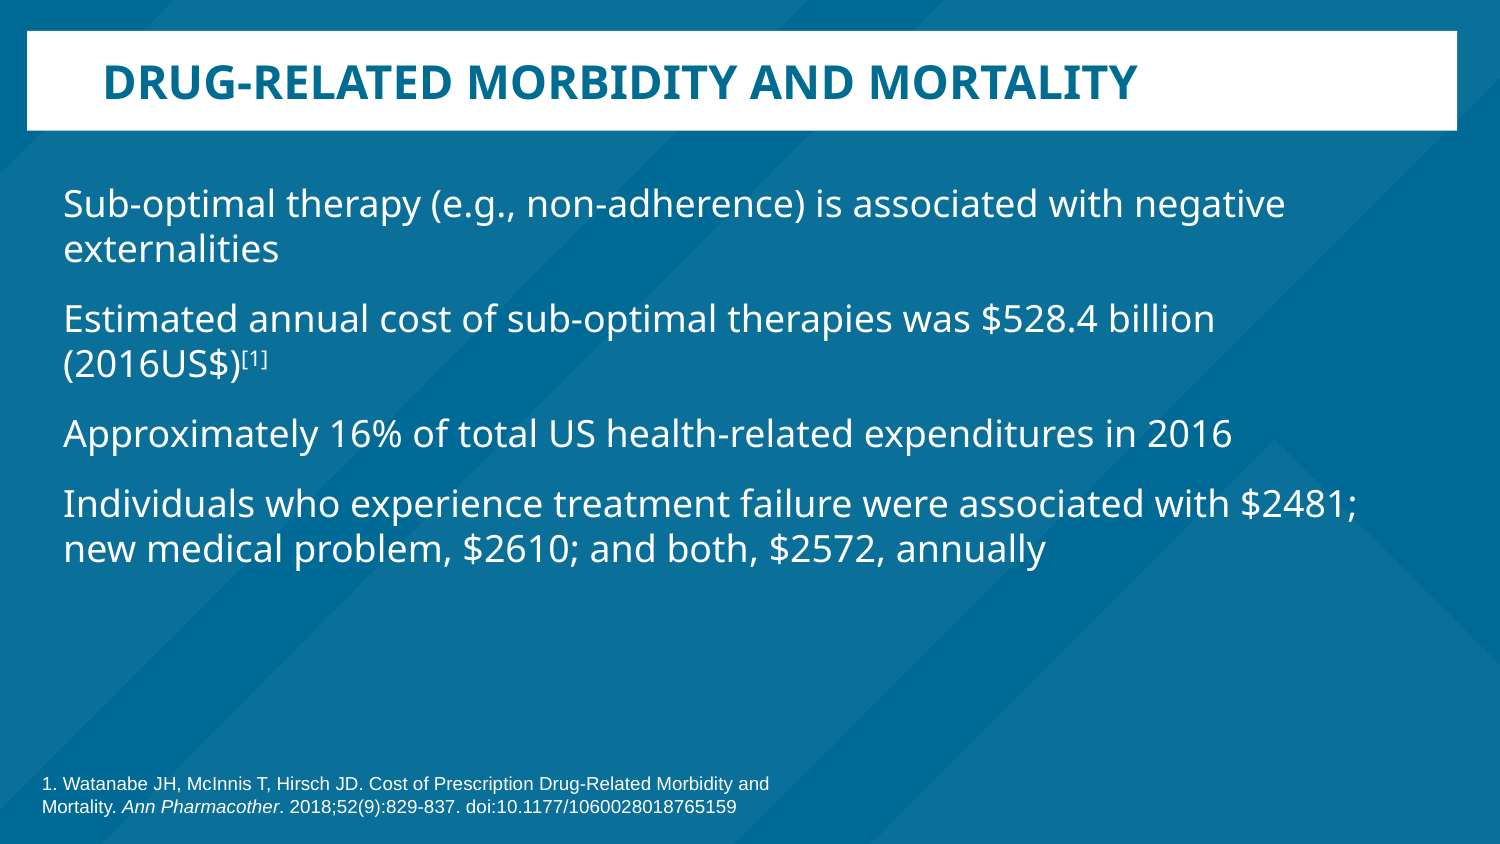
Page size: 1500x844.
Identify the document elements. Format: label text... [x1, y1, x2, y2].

text_box Sub-optimal therapy (e.g., non-adherence) is associated with negative externalities Estimated annual cost of sub-optimal therapies was $528.4 billion (2016US$)[1] Approximately 16% of total US health-related expenditures in 2016 Individuals who experience treatment failure were associated with $2481; new medical problem, $2610; and both, $2572, annually [48, 172, 1394, 648]
text_box 1. Watanabe JH, McInnis T, Hirsch JD. Cost of Prescription Drug-Related Morbidity and Mortality. Ann Pharmacother. 2018;52(9):829-837. doi:10.1177/1060028018765159 [27, 764, 870, 825]
title Drug-related morbidity and mortality [27, 30, 1458, 131]
